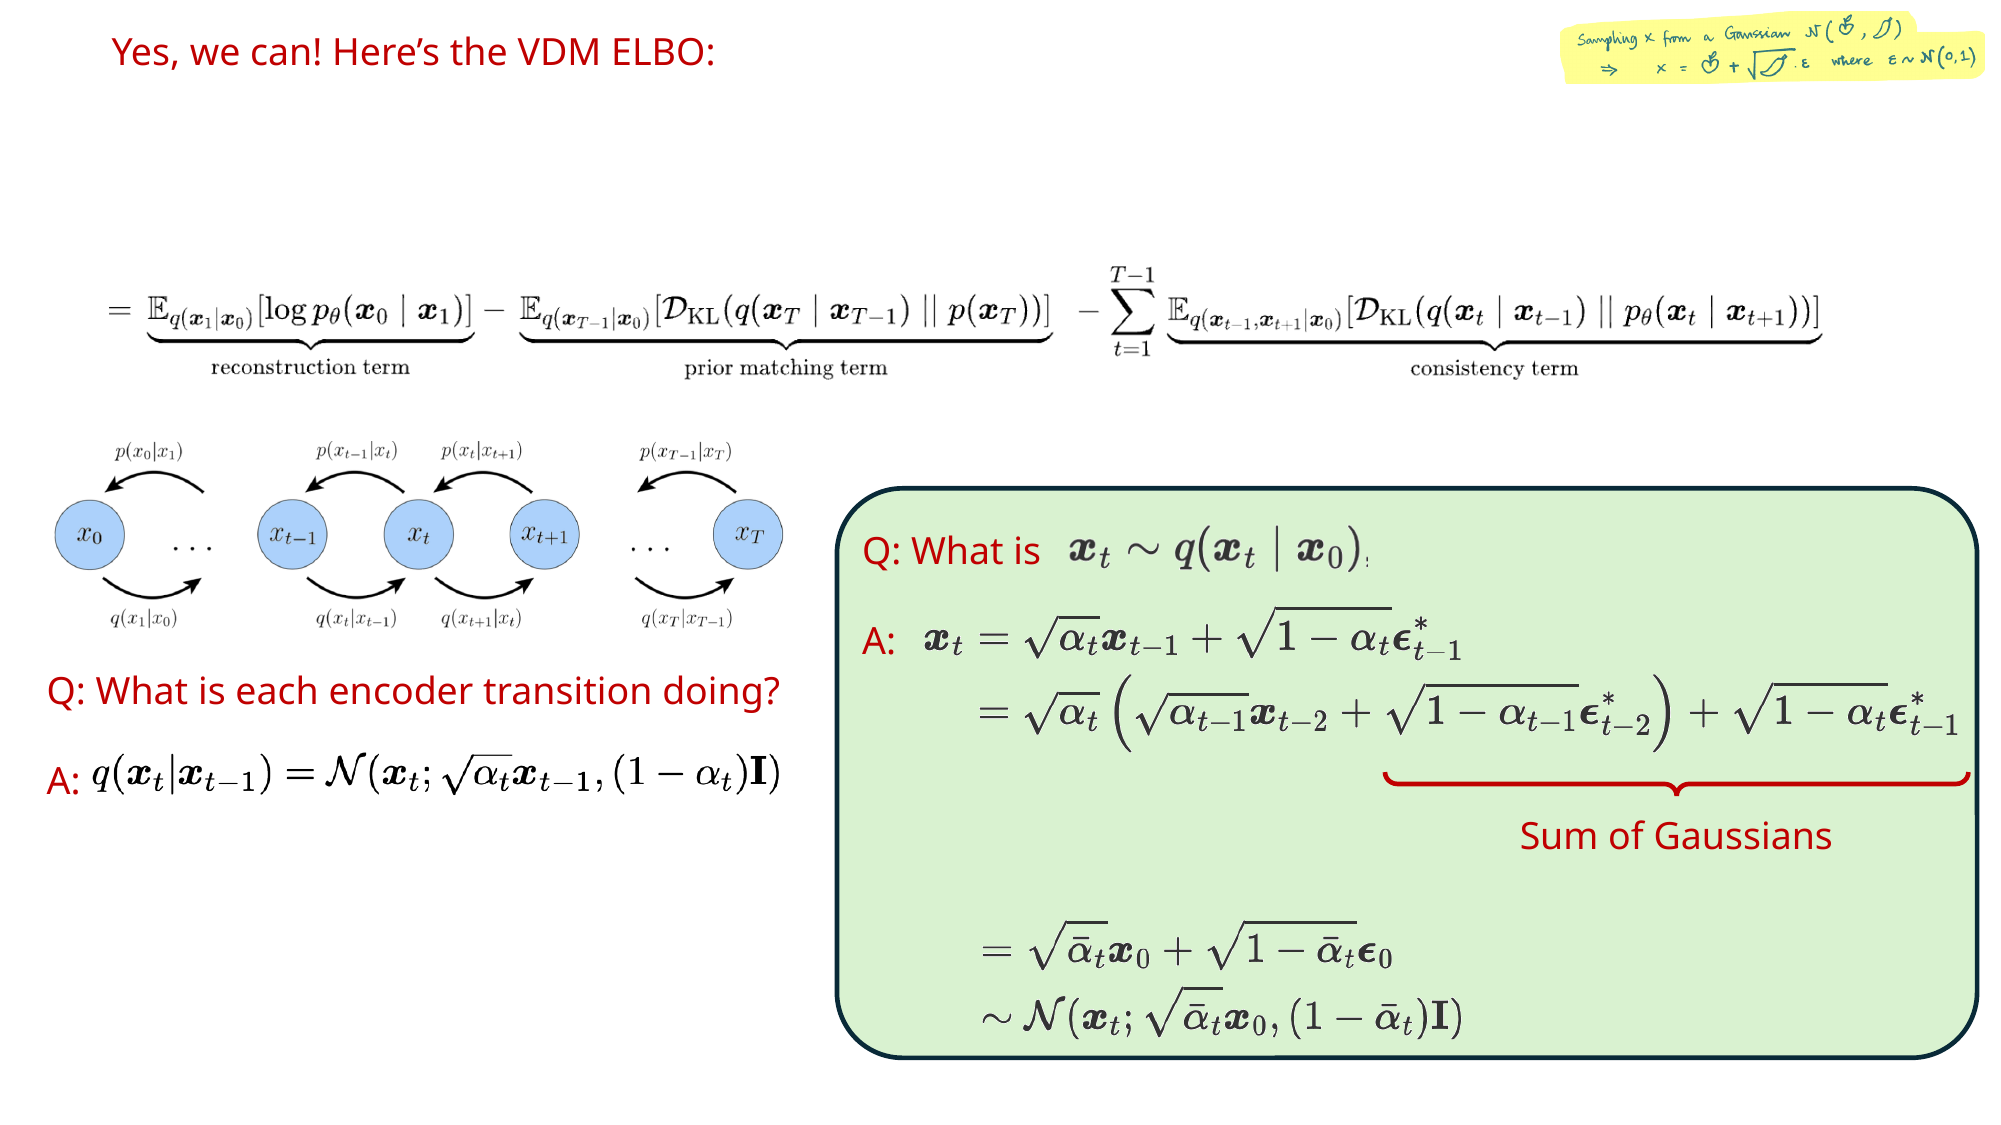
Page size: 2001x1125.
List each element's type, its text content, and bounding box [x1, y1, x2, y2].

picture [74, 734, 798, 812]
text_box Sum of Gaussians [1505, 805, 1849, 865]
picture [1058, 513, 1369, 588]
picture [961, 911, 1478, 1059]
text_box [1383, 771, 1970, 797]
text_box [74, 258, 1878, 390]
text_box Yes, we can! Here’s the VDM ELBO: [96, 20, 731, 81]
text_box Q: What is each encoder transition doing? A: [31, 659, 796, 810]
picture [898, 600, 1985, 760]
picture [1559, 10, 1985, 85]
picture [30, 434, 798, 637]
text_box [835, 486, 1979, 1060]
text_box Q: What is A: [847, 519, 1057, 670]
